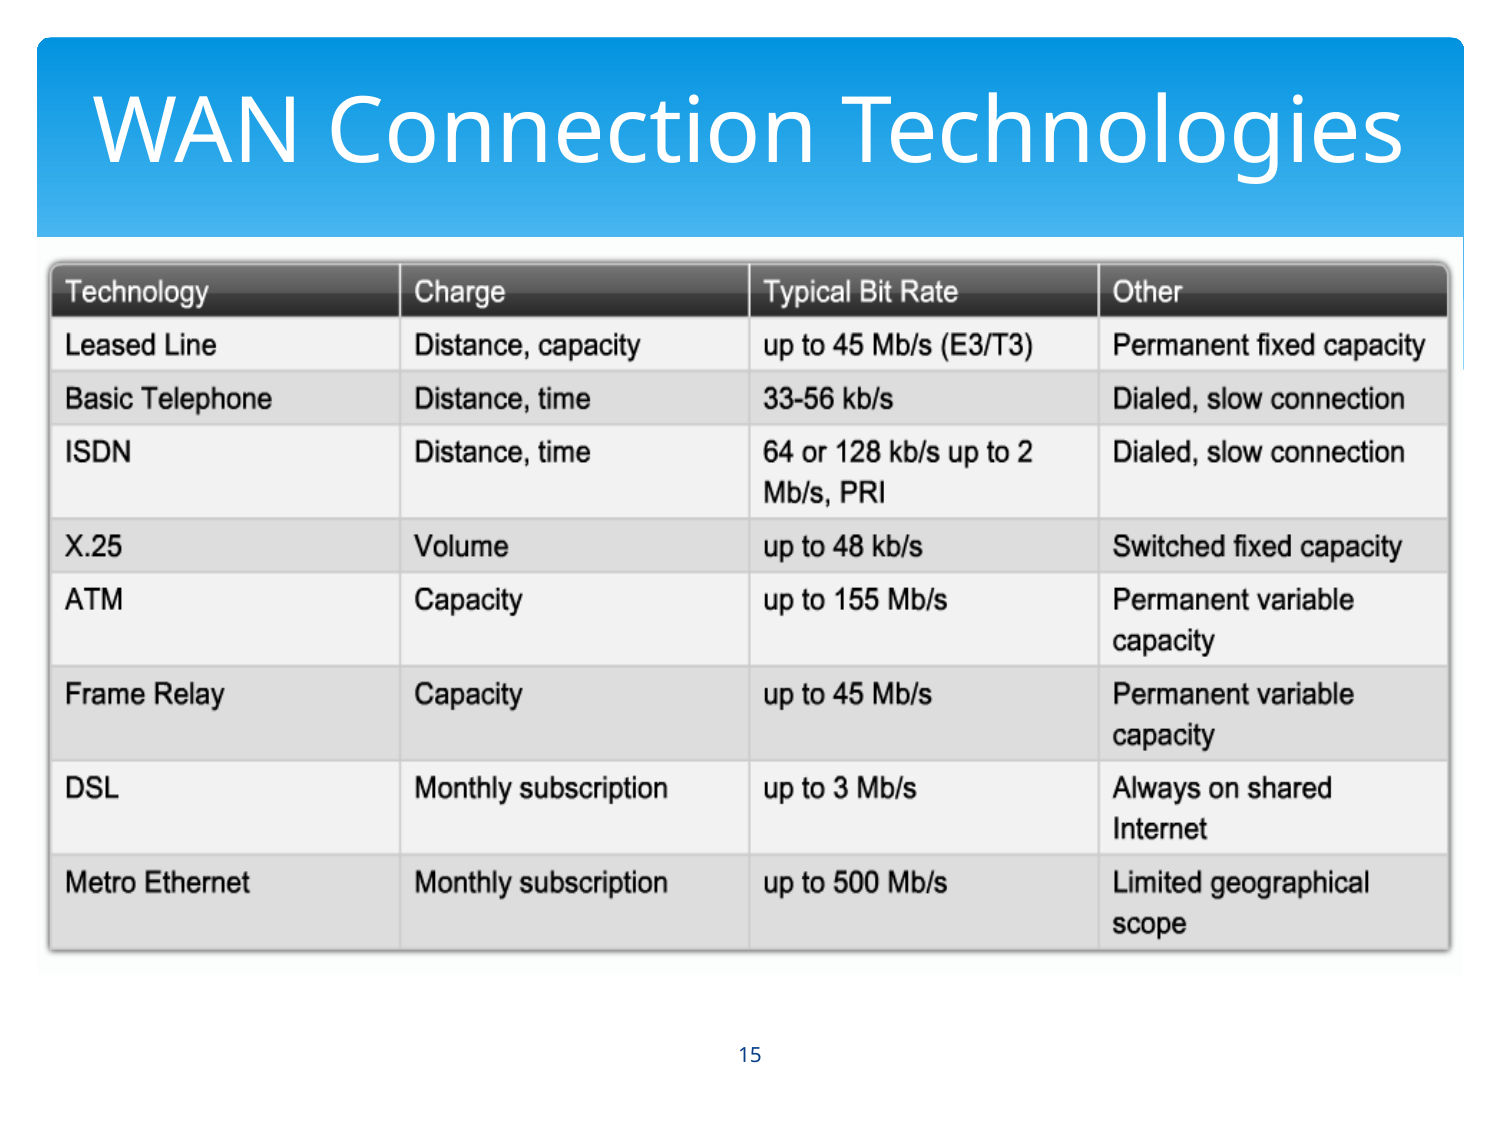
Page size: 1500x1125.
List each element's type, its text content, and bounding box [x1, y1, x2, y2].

title WAN Connection Technologies [75, 55, 1425, 196]
slide_number 15 [654, 1025, 846, 1086]
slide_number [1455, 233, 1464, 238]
picture [37, 237, 1463, 976]
